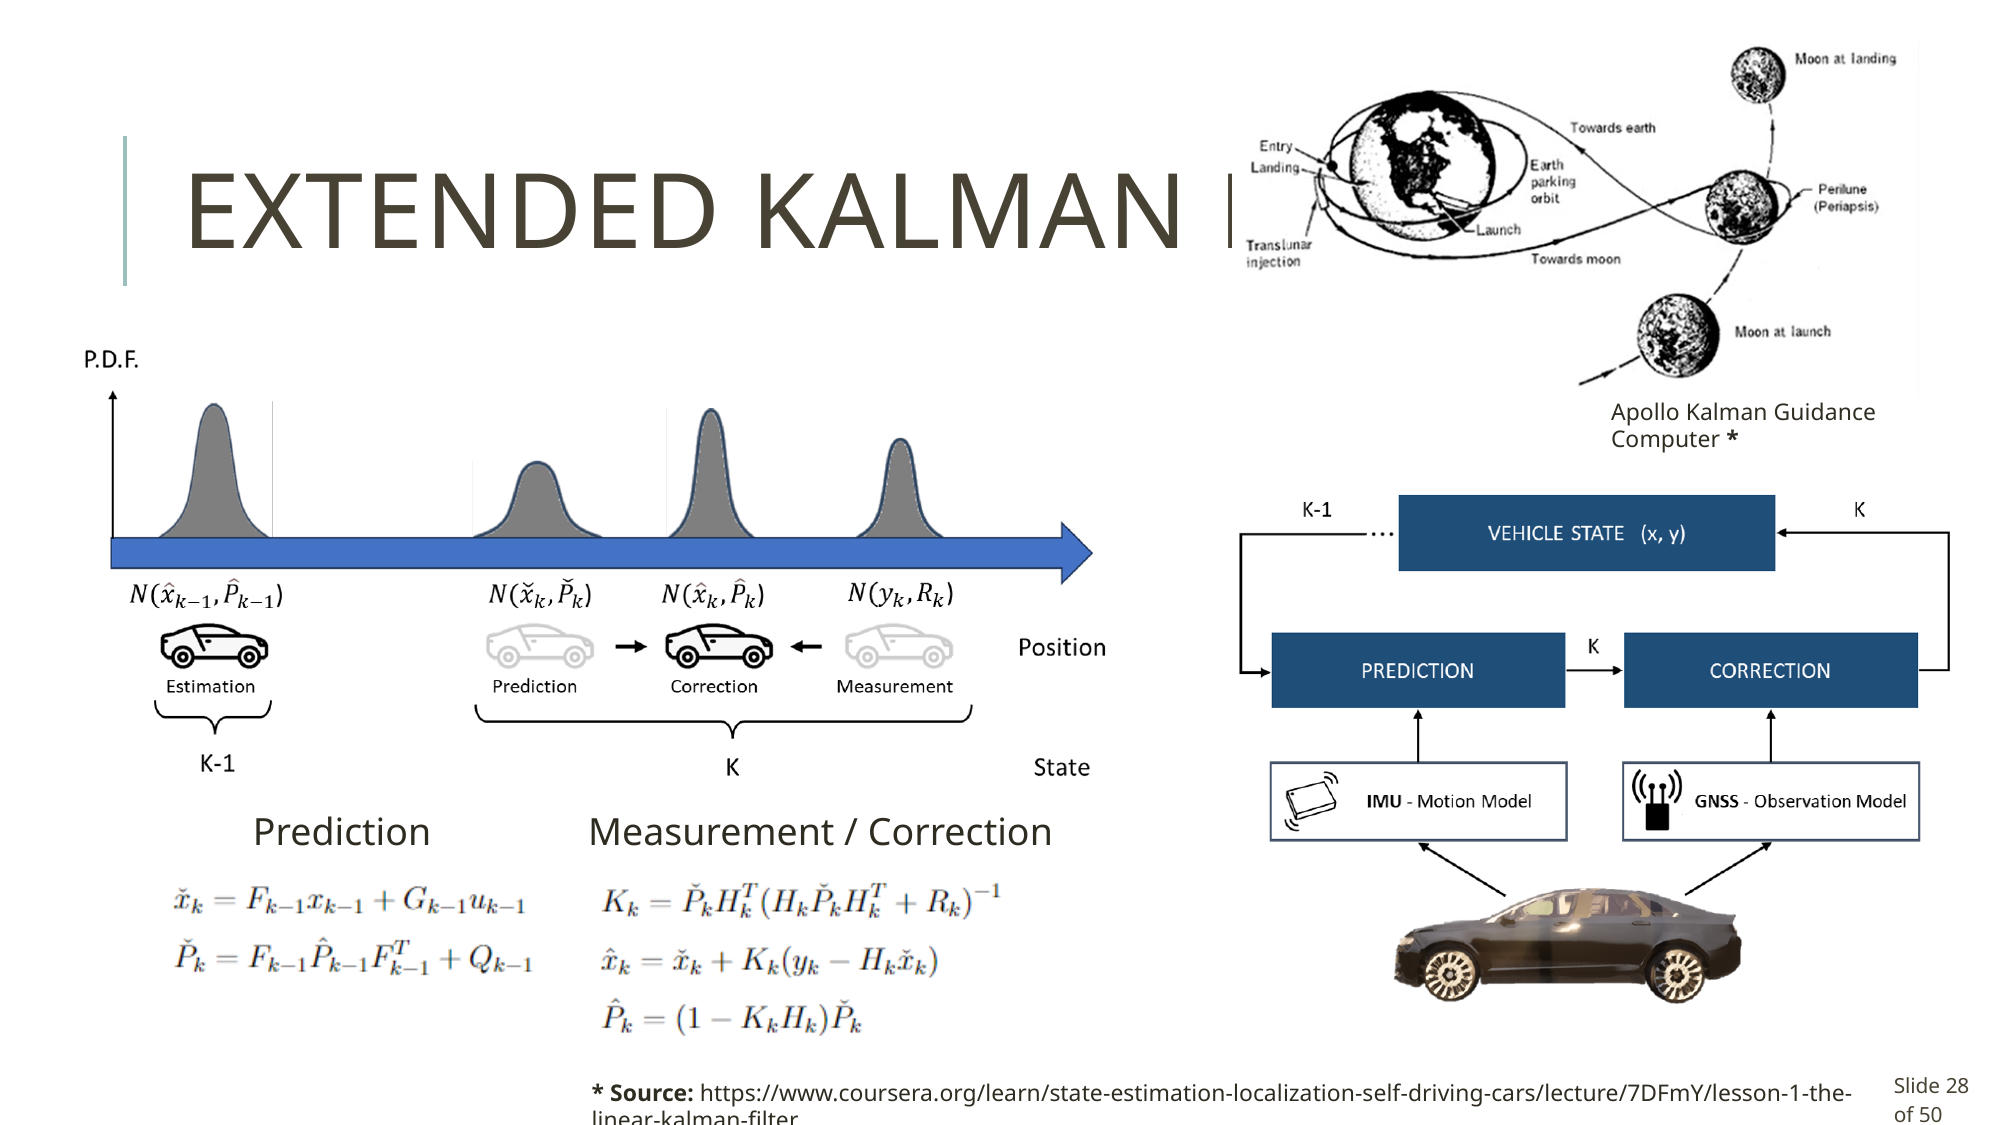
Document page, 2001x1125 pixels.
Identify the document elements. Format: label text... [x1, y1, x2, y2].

title EXTENDED KALMAN FILTER [168, 96, 1225, 342]
picture [1231, 38, 1919, 399]
text_box * Source: https://www.coursera.org/learn/state-estimation-localization-self-driving-cars/lecture/7DFmY/lesson-1-the-linear-kalman-filter [576, 1071, 1874, 1125]
picture [591, 874, 1011, 1047]
picture [66, 331, 1124, 800]
text_box Prediction [238, 808, 447, 861]
picture [162, 874, 549, 991]
text_box Apollo Kalman Guidance Computer * [1596, 390, 1981, 460]
picture [1239, 486, 1950, 1015]
text_box Measurement / Correction [573, 808, 1069, 860]
slide_number Slide 28 of 50 [1878, 1077, 2000, 1122]
